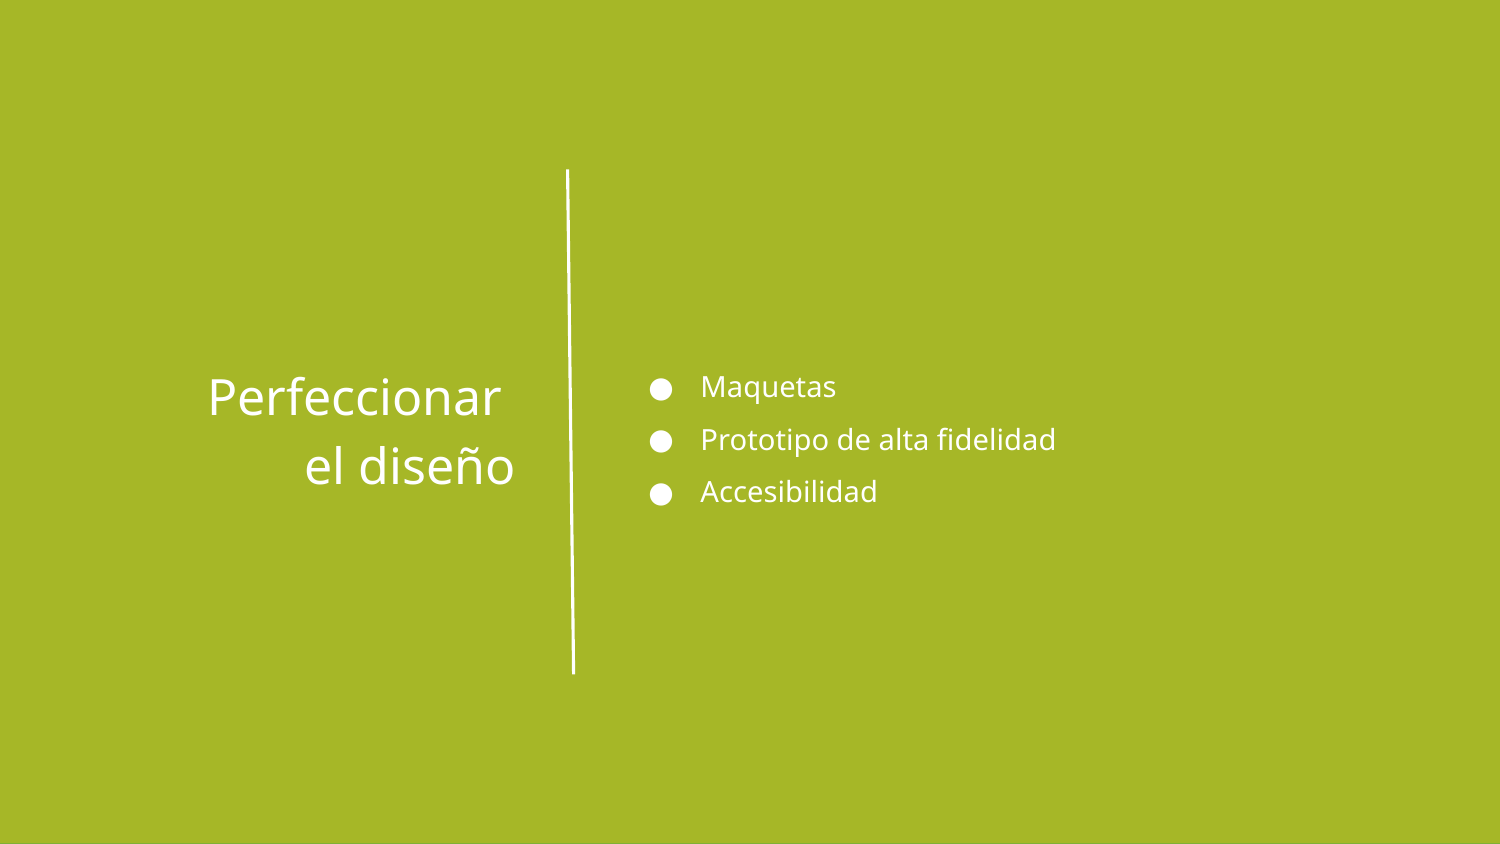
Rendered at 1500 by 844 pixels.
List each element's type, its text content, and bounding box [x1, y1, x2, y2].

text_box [567, 169, 574, 675]
text_box Perfeccionar el diseño [0, 341, 531, 510]
text_box Maquetas Prototipo de alta fidelidad Accesibilidad [610, 335, 1265, 524]
